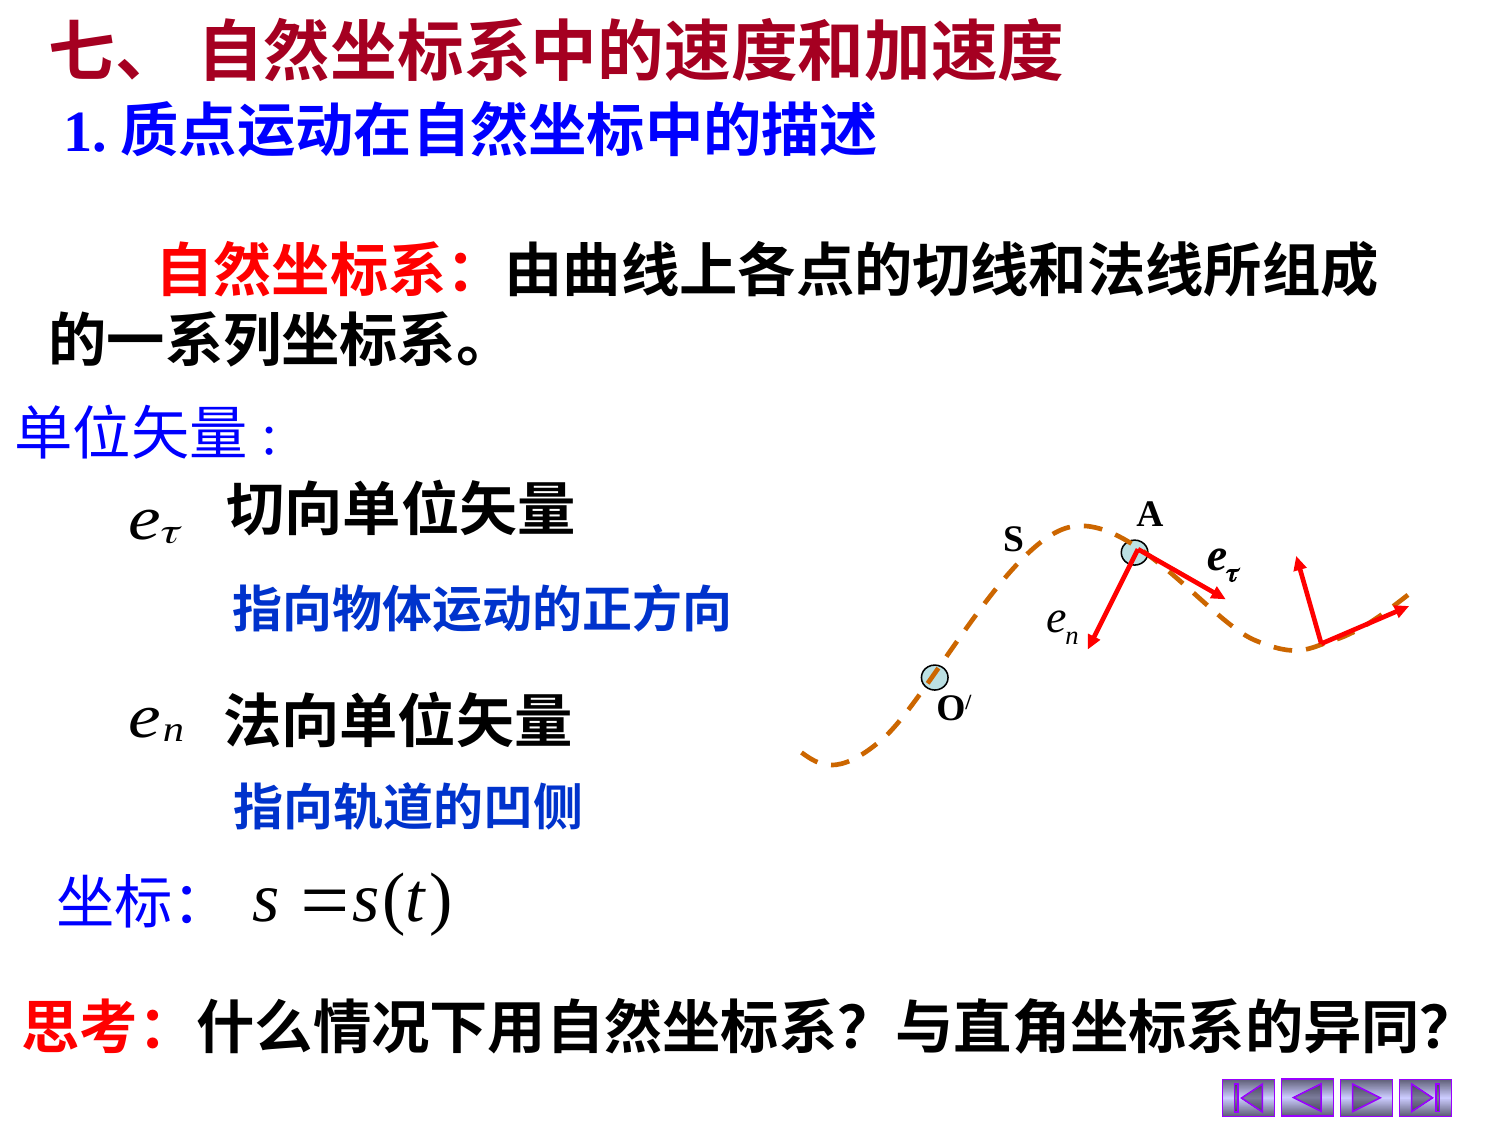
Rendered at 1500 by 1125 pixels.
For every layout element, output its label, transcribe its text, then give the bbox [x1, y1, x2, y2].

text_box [1296, 555, 1410, 644]
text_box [116, 464, 694, 556]
slide_number [1149, 1068, 1500, 1125]
text_box 坐标： [41, 857, 239, 943]
text_box 指向物体运动的正方向 [217, 569, 796, 645]
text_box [116, 664, 690, 763]
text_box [801, 480, 1415, 778]
text_box 1.质点运动在自然坐标中的描述 自然坐标系：由曲线上各点的切线和法线所组成的一系列坐标系。 [33, 86, 1399, 381]
text_box 单位矢量: [0, 388, 411, 474]
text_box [240, 857, 463, 952]
text_box 指向轨道的凹侧 [218, 767, 736, 843]
text_box 思考：什么情况下用自然坐标系？与直角坐标系的异同？ [7, 983, 1500, 1068]
text_box 七、 自然坐标系中的速度和加速度 [33, 1, 1164, 86]
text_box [1039, 523, 1251, 656]
